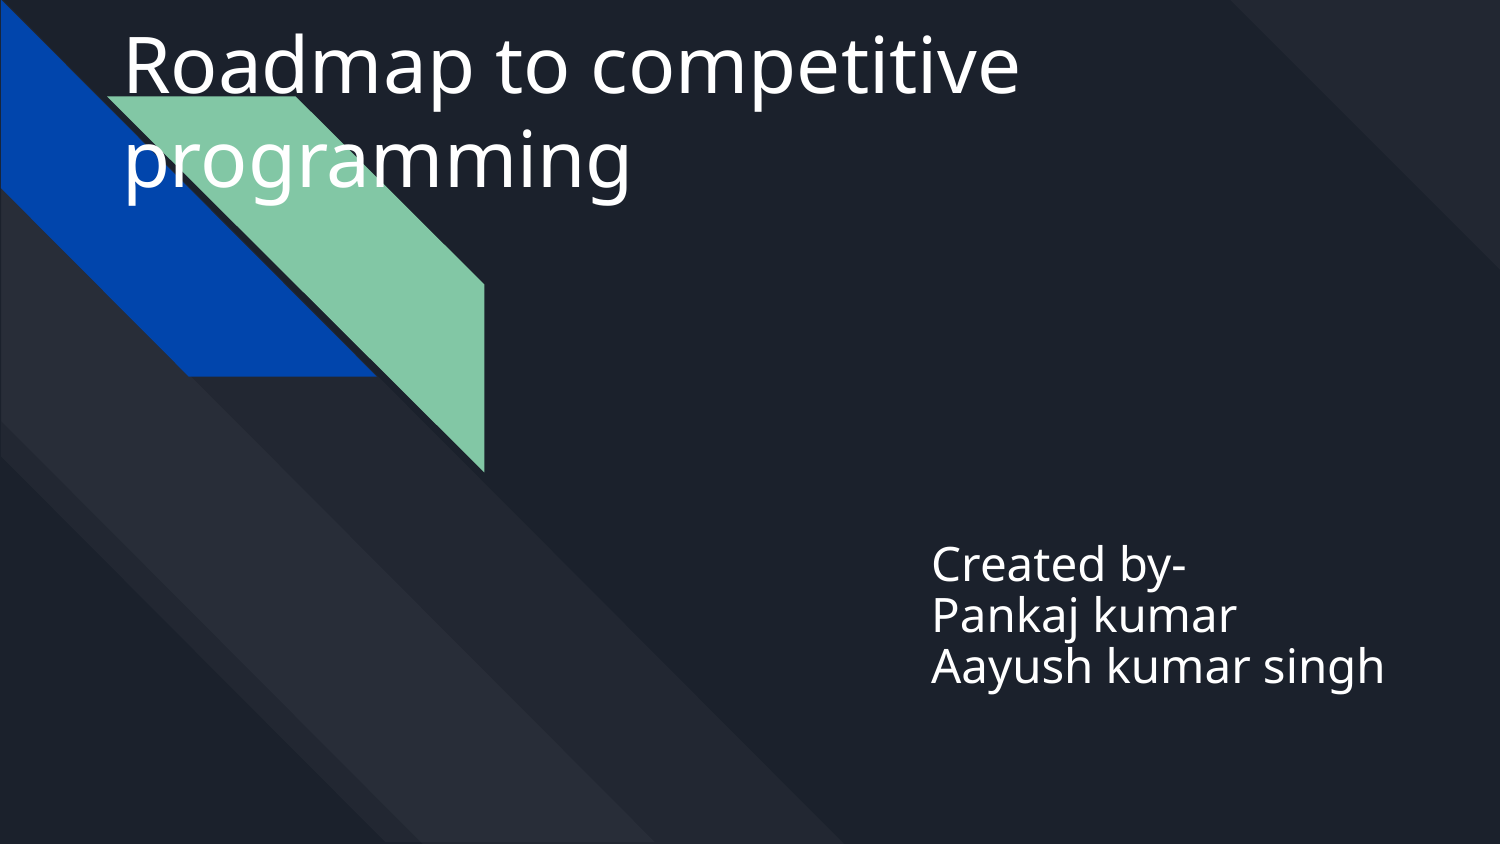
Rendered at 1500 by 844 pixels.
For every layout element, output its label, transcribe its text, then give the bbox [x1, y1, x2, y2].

title Roadmap to competitive programming [107, 0, 1500, 103]
subtitle Created by- Pankaj kumar Aayush kumar singh [916, 525, 1500, 844]
